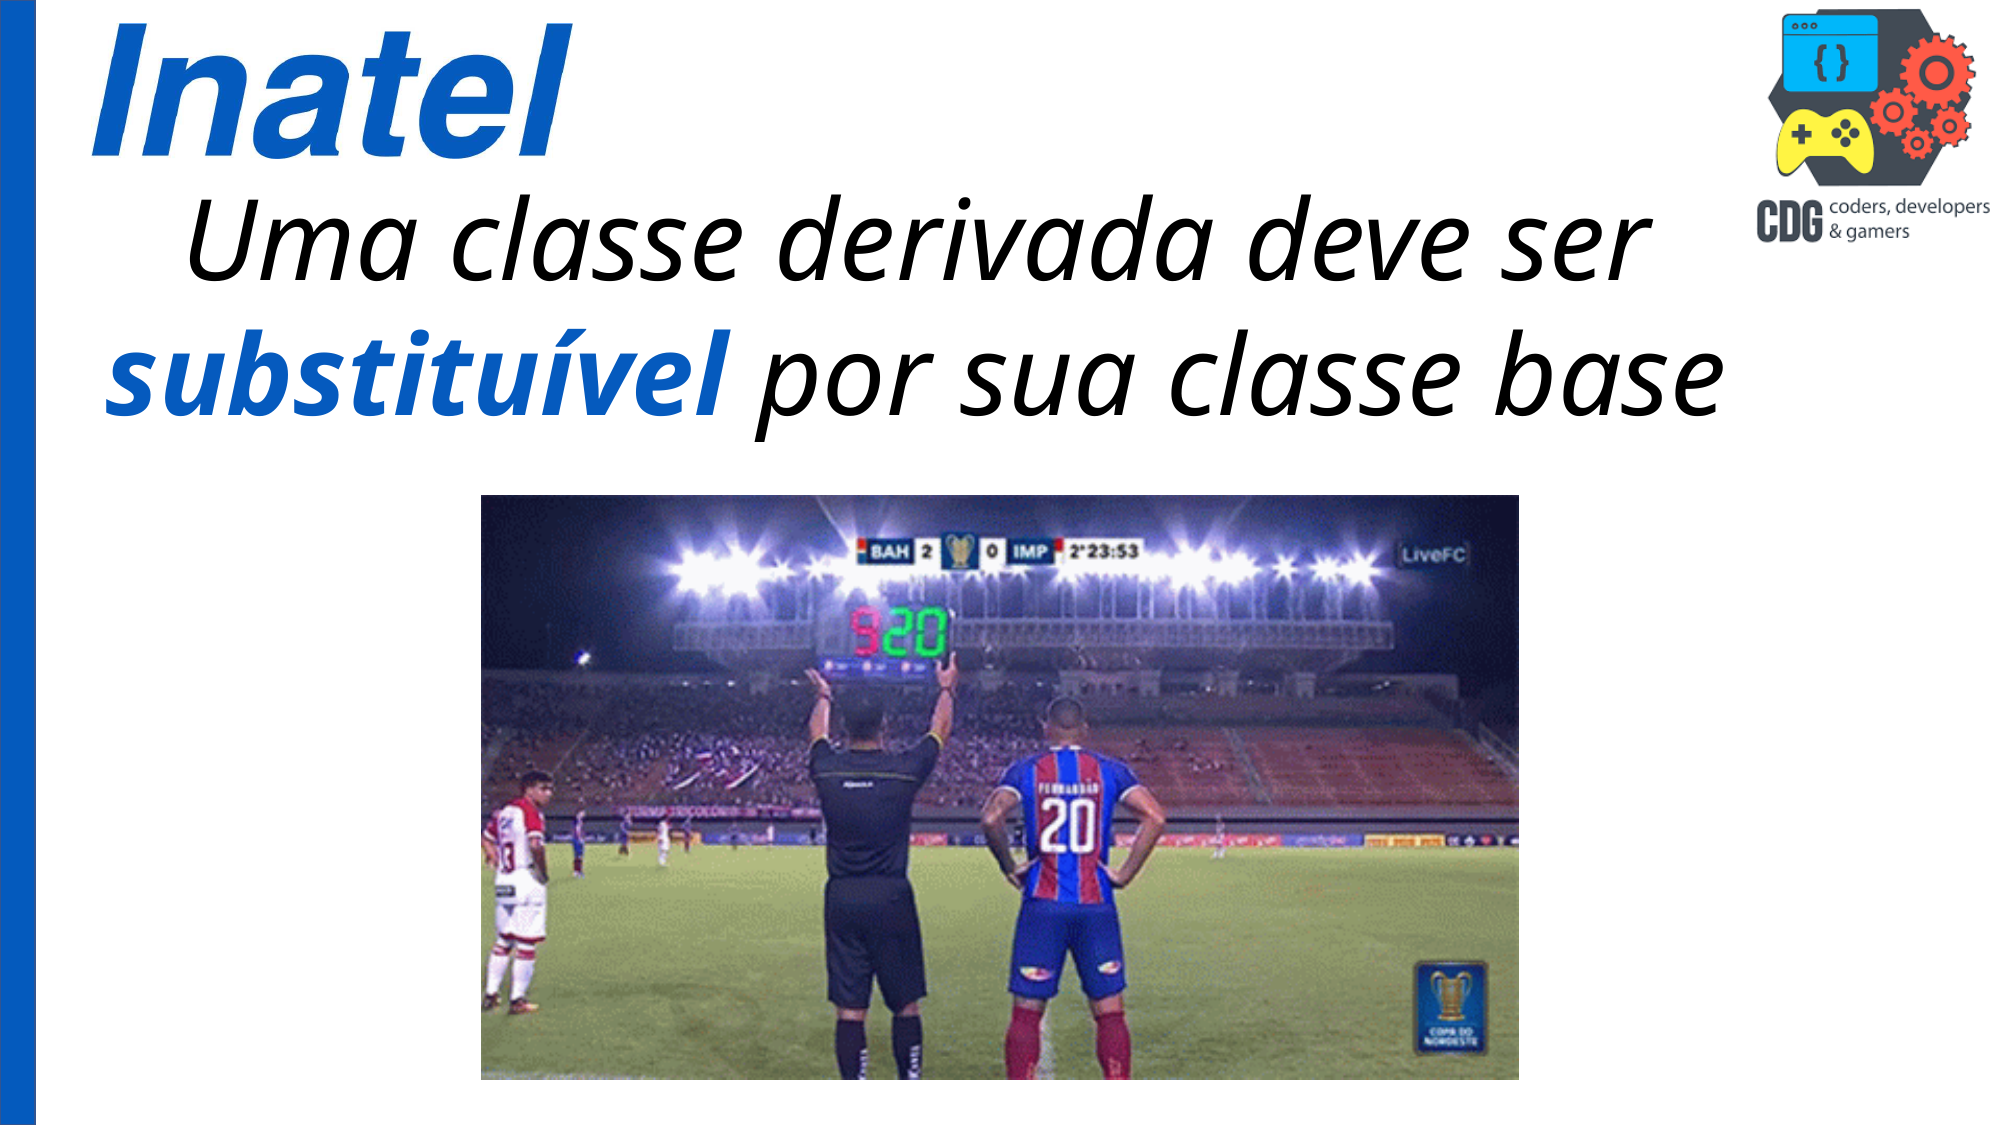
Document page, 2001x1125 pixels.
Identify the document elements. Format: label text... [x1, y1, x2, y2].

picture [1745, 0, 2000, 255]
picture [91, 23, 573, 159]
text_box Uma classe derivada deve ser substituível por sua classe base [0, 161, 1906, 611]
picture [481, 495, 1519, 1080]
